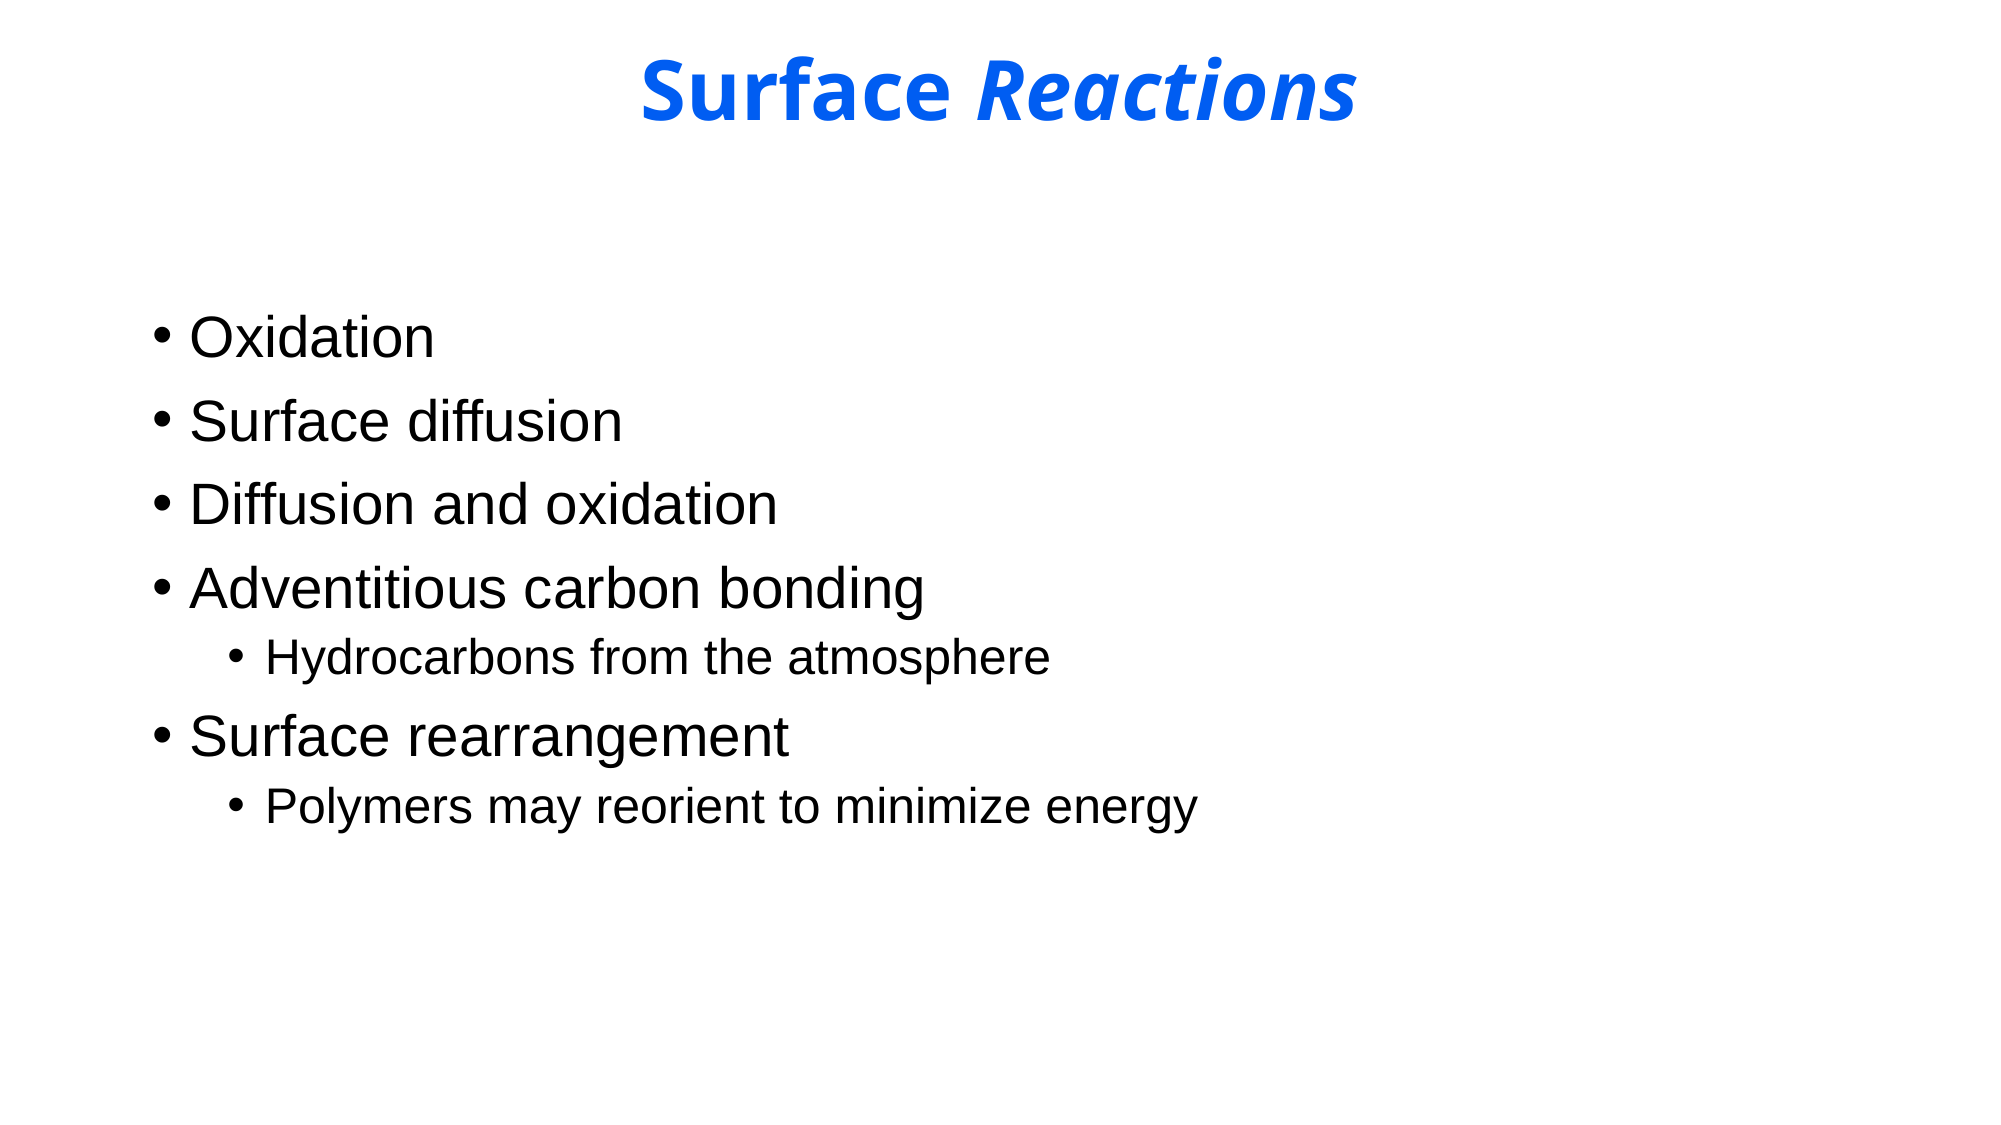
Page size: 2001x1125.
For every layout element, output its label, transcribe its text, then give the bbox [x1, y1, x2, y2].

title Surface Reactions [137, 0, 1863, 188]
list Oxidation Surface diffusion Diffusion and oxidation Adventitious carbon bonding Hydrocarbons from the atmosphere Surface rearrangement Polymers may reorient to minimize energy [137, 299, 1863, 1014]
